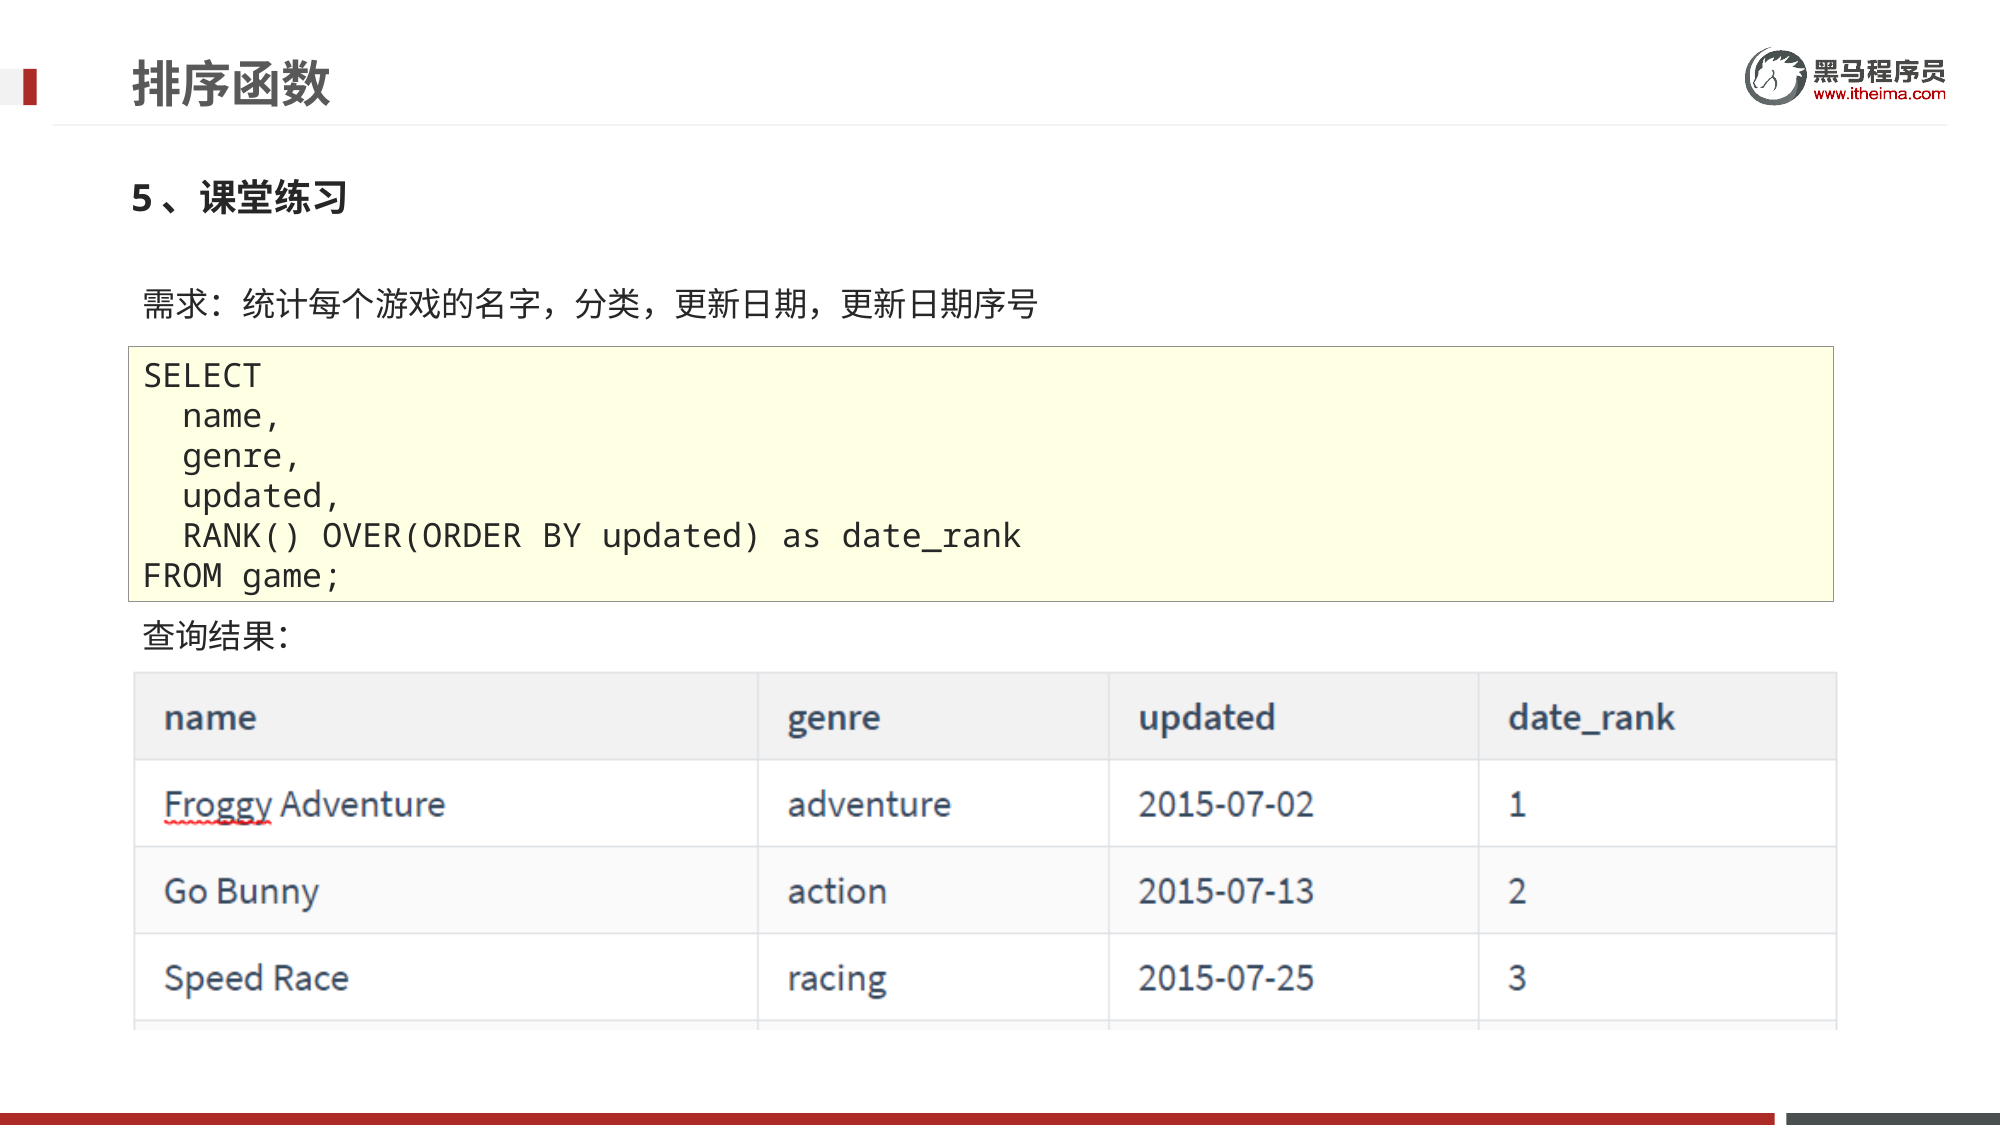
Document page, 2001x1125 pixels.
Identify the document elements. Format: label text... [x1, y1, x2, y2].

title 排序函数 [116, 40, 1556, 125]
list 需求：统计每个游戏的名字，分类，更新日期，更新日期序号 查询结果： [127, 255, 1880, 1085]
list 5、课堂练习 [116, 154, 1880, 239]
picture [1744, 46, 1946, 106]
text_box SELECT name, genre, updated, RANK() OVER(ORDER BY updated) as date_rank FROM game; [127, 346, 1834, 601]
picture [127, 661, 1849, 1031]
